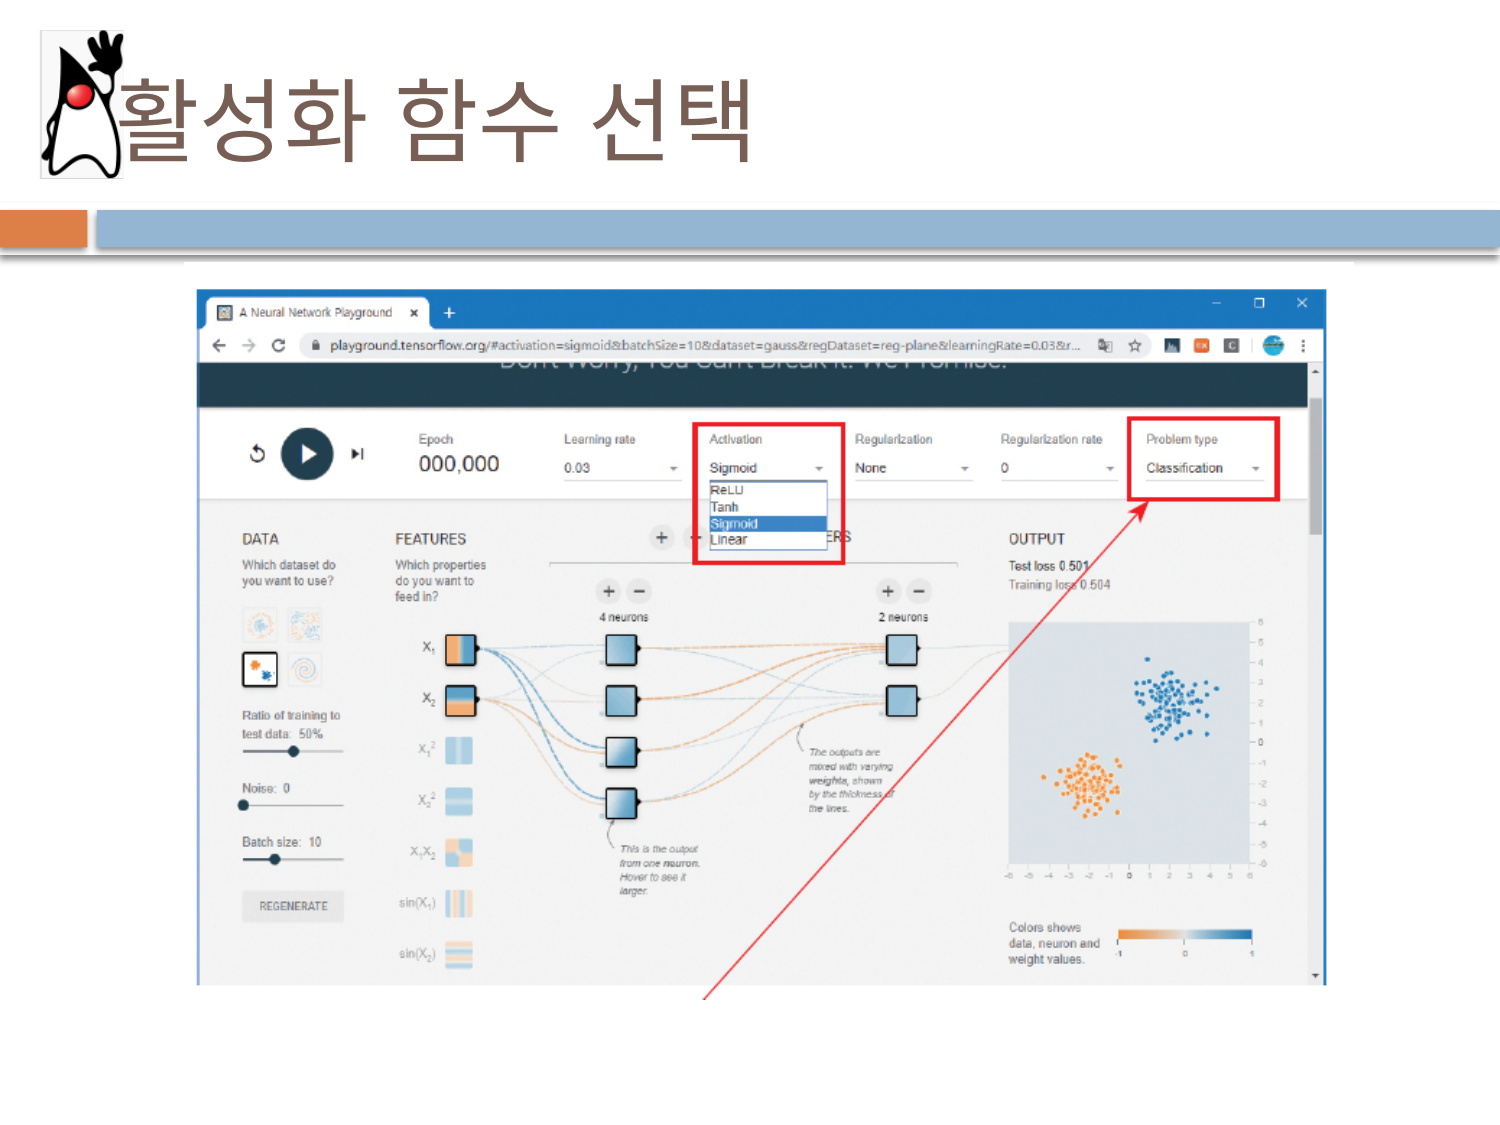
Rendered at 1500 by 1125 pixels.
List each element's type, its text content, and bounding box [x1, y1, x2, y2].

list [184, 262, 1355, 1001]
title 활성화 함수 선택 [100, 37, 1438, 200]
picture [39, 30, 124, 179]
